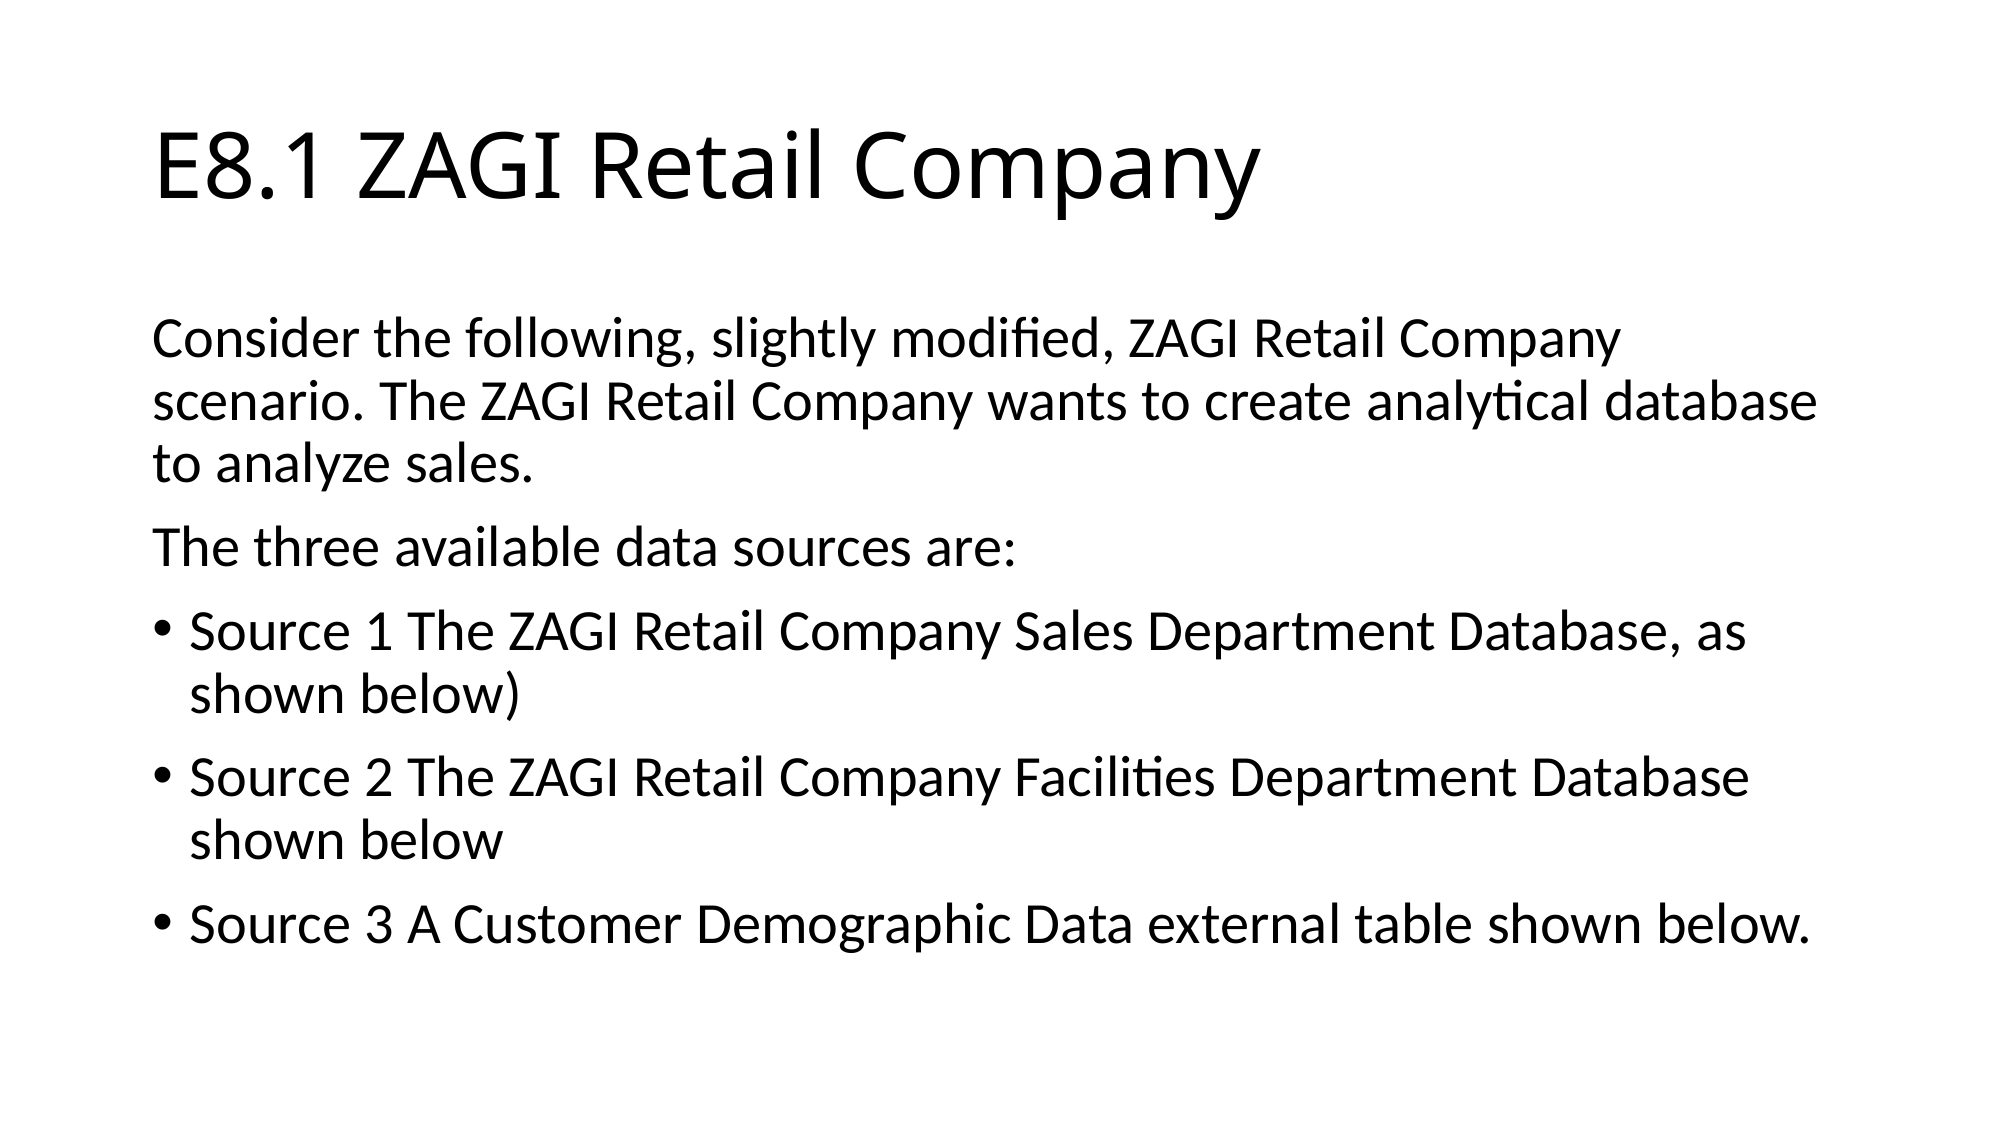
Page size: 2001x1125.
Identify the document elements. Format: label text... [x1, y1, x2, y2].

list Consider the following, slightly modified, ZAGI Retail Company scenario. The ZAGI Retail Company wants to create analytical database to analyze sales. The three available data sources are: Source 1 The ZAGI Retail Company Sales Department Database, as shown below) Source 2 The ZAGI Retail Company Facilities Department Database shown below Source 3 A Customer Demographic Data external table shown below. [137, 299, 1863, 1014]
title E8.1 ZAGI Retail Company [137, 59, 1863, 278]
